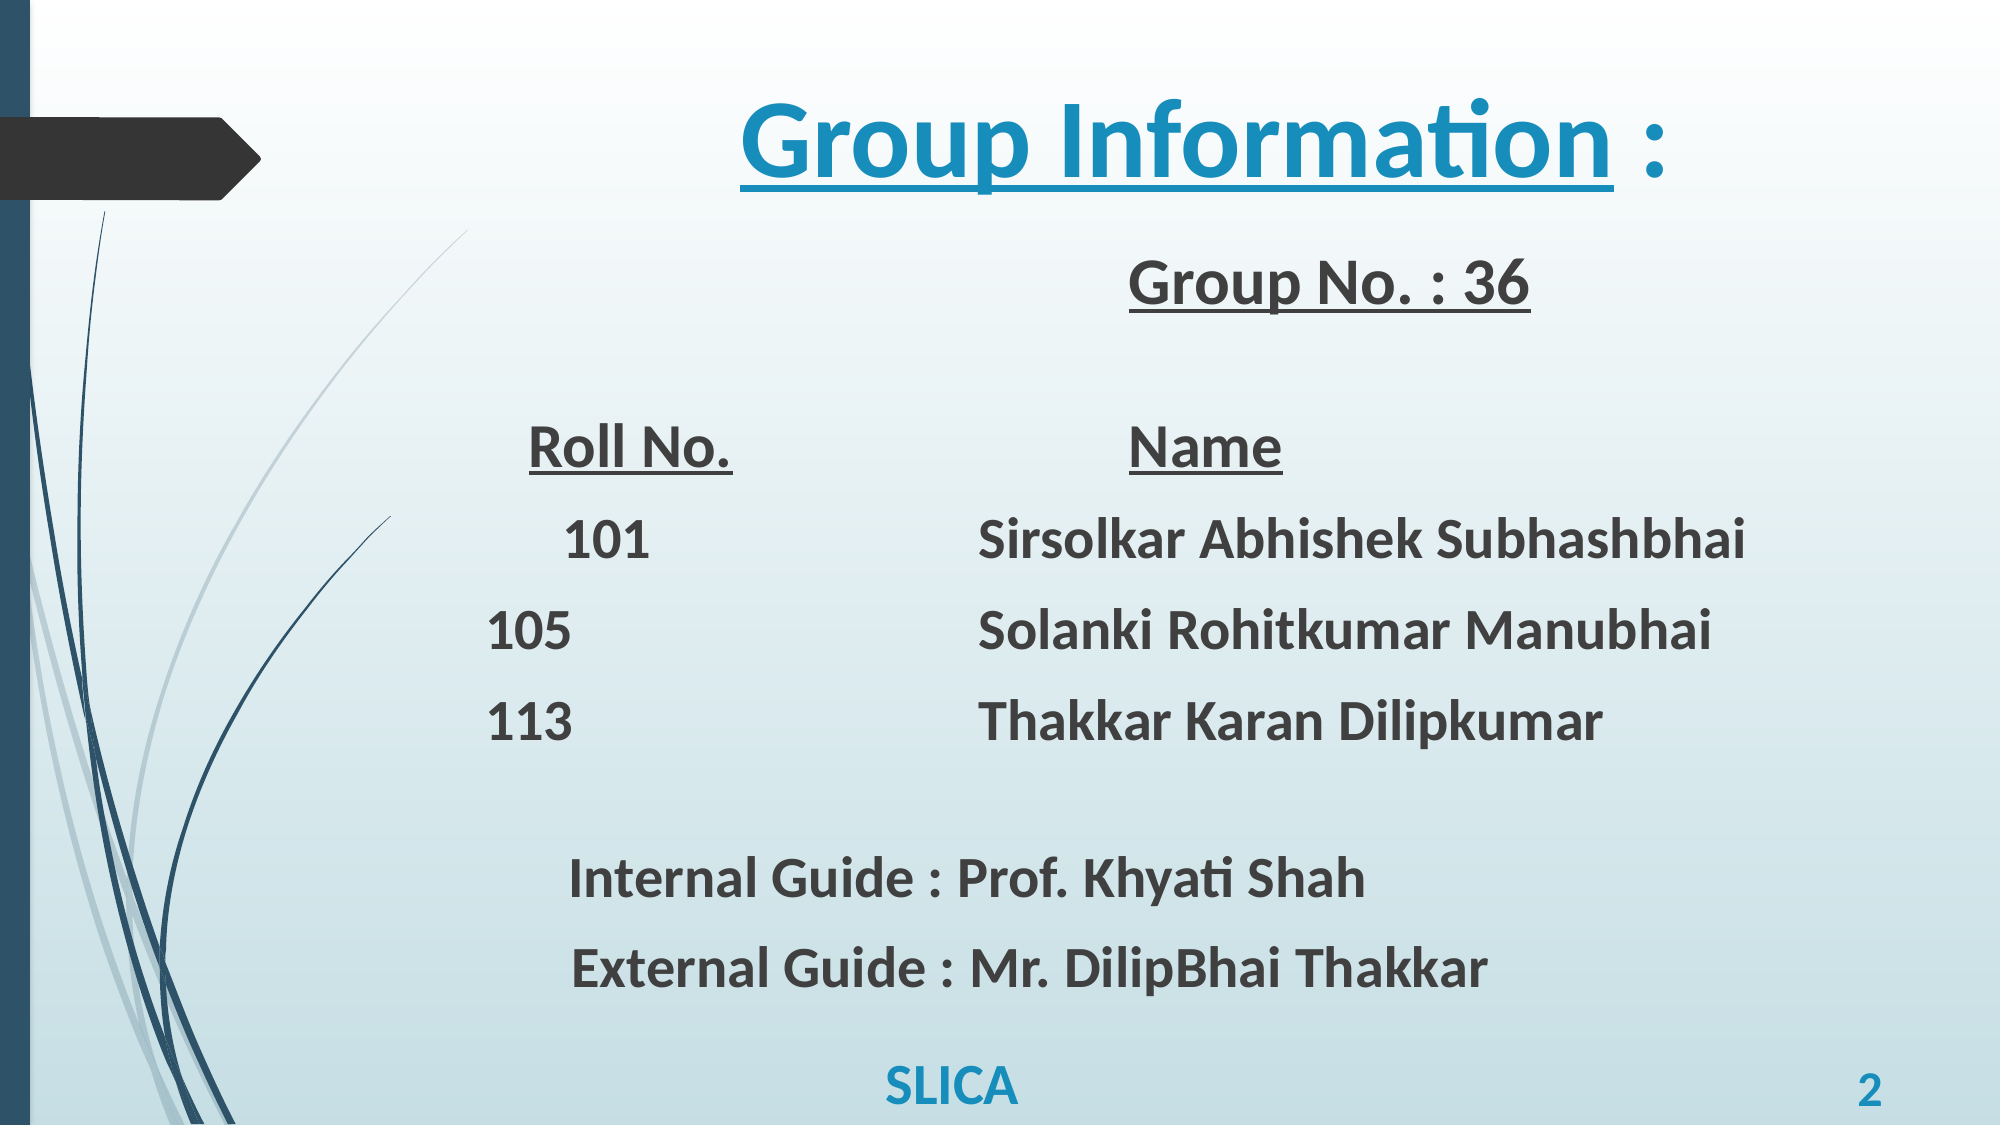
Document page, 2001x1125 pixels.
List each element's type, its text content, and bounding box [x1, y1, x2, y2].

title Group Information : [425, 57, 1888, 252]
list Group No. : 36 Roll No. Name 101 Sirsolkar Abhishek Subhashbhai 105 Solanki Rohitkumar Manubhai 113 Thakkar Karan Dilipkumar Internal Guide : Prof. Khyati Shah External Guide : Mr. DilipBhai Thakkar [363, 230, 1827, 1125]
text_box 2 [1842, 1049, 1899, 1125]
text_box SLICA [870, 1039, 1037, 1125]
